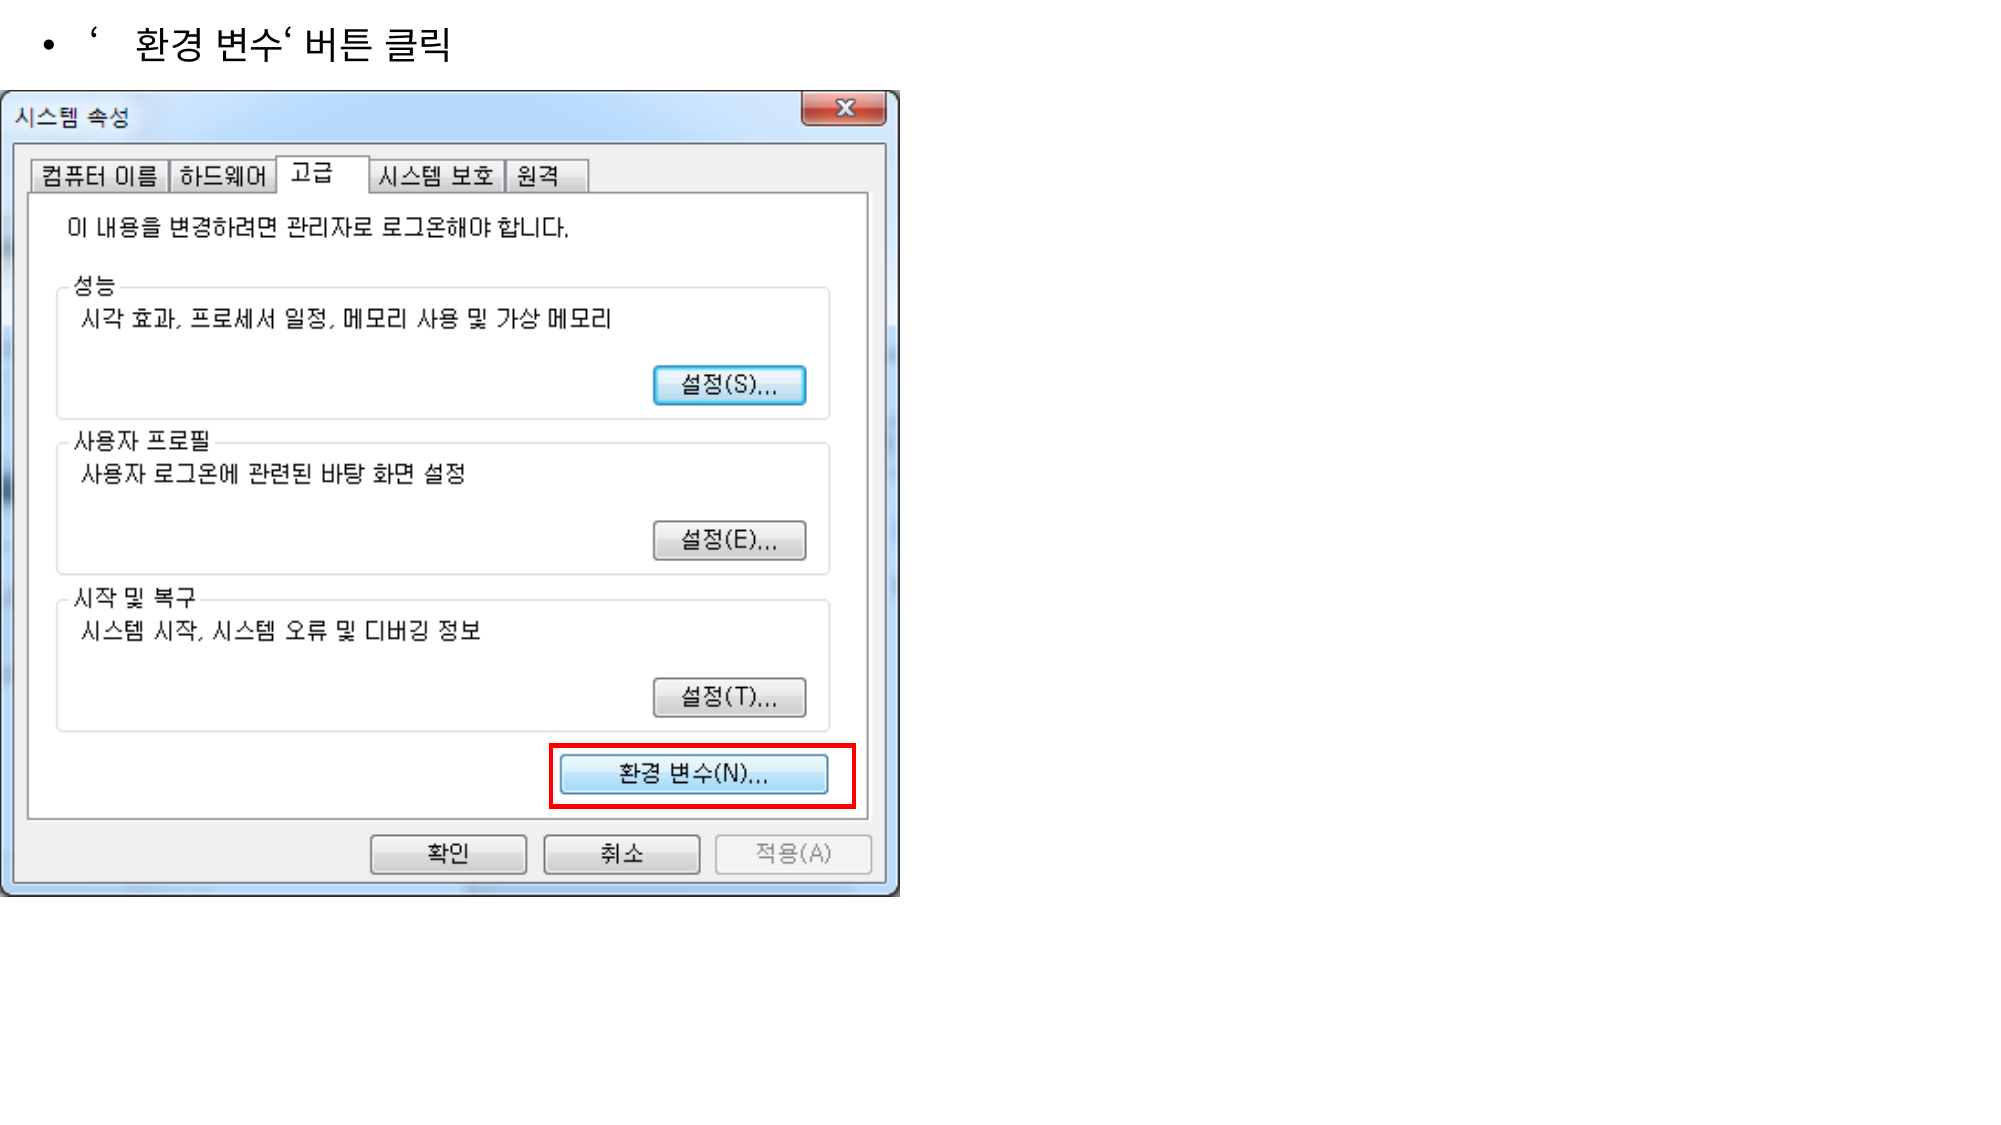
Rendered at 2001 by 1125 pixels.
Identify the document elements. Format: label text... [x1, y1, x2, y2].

text_box ‘환경 변수‘ 버튼 클릭 [27, 14, 479, 75]
picture [0, 90, 900, 897]
